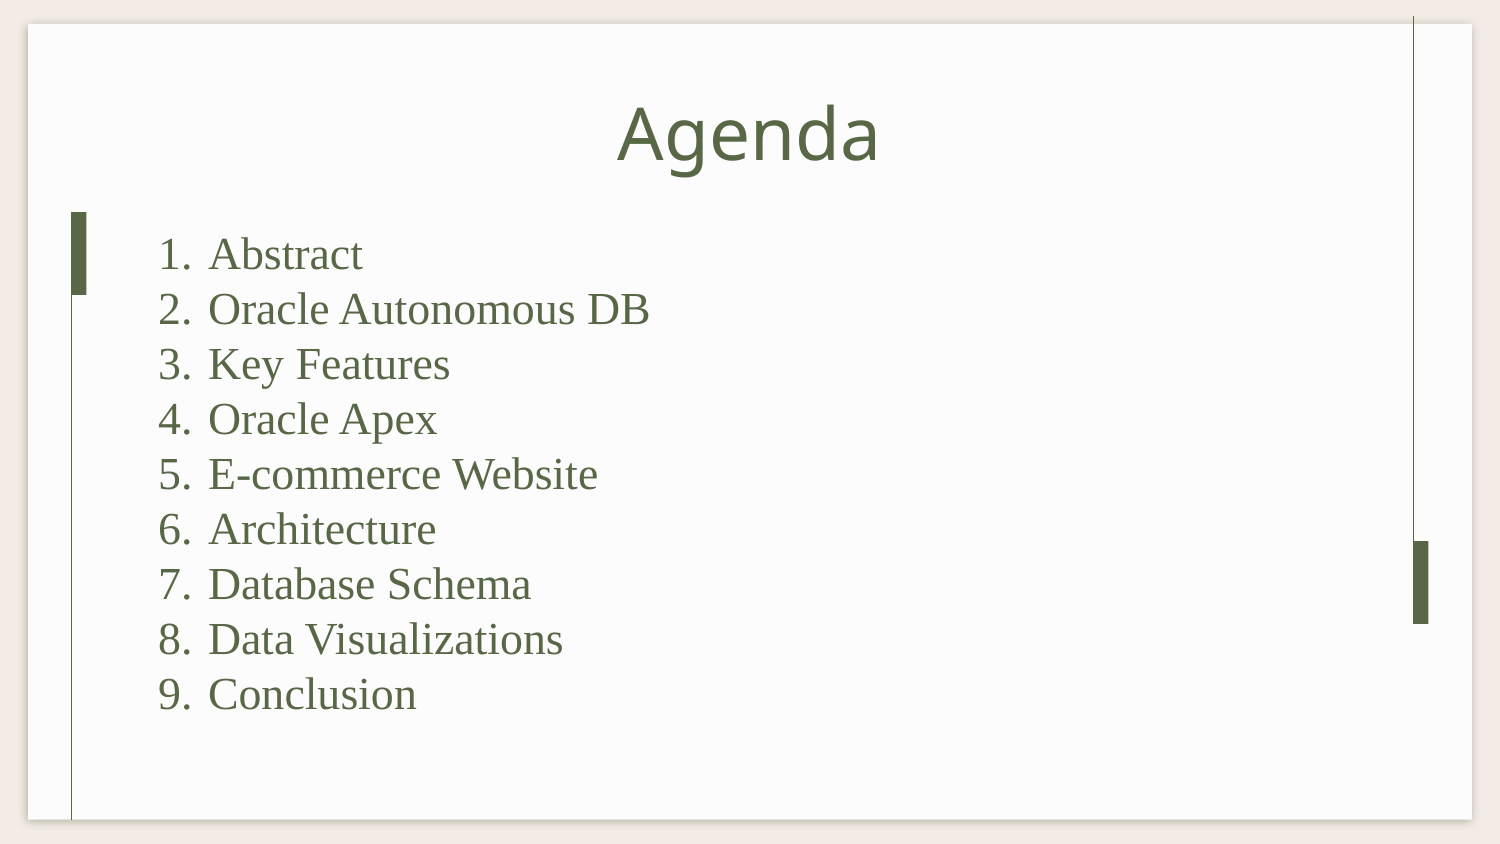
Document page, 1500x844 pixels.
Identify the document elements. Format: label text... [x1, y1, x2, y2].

list Abstract Oracle Autonomous DB Key Features Oracle Apex E-commerce Website Architecture Database Schema Data Visualizations Conclusion [118, 208, 1392, 747]
title Agenda [118, 72, 1382, 173]
